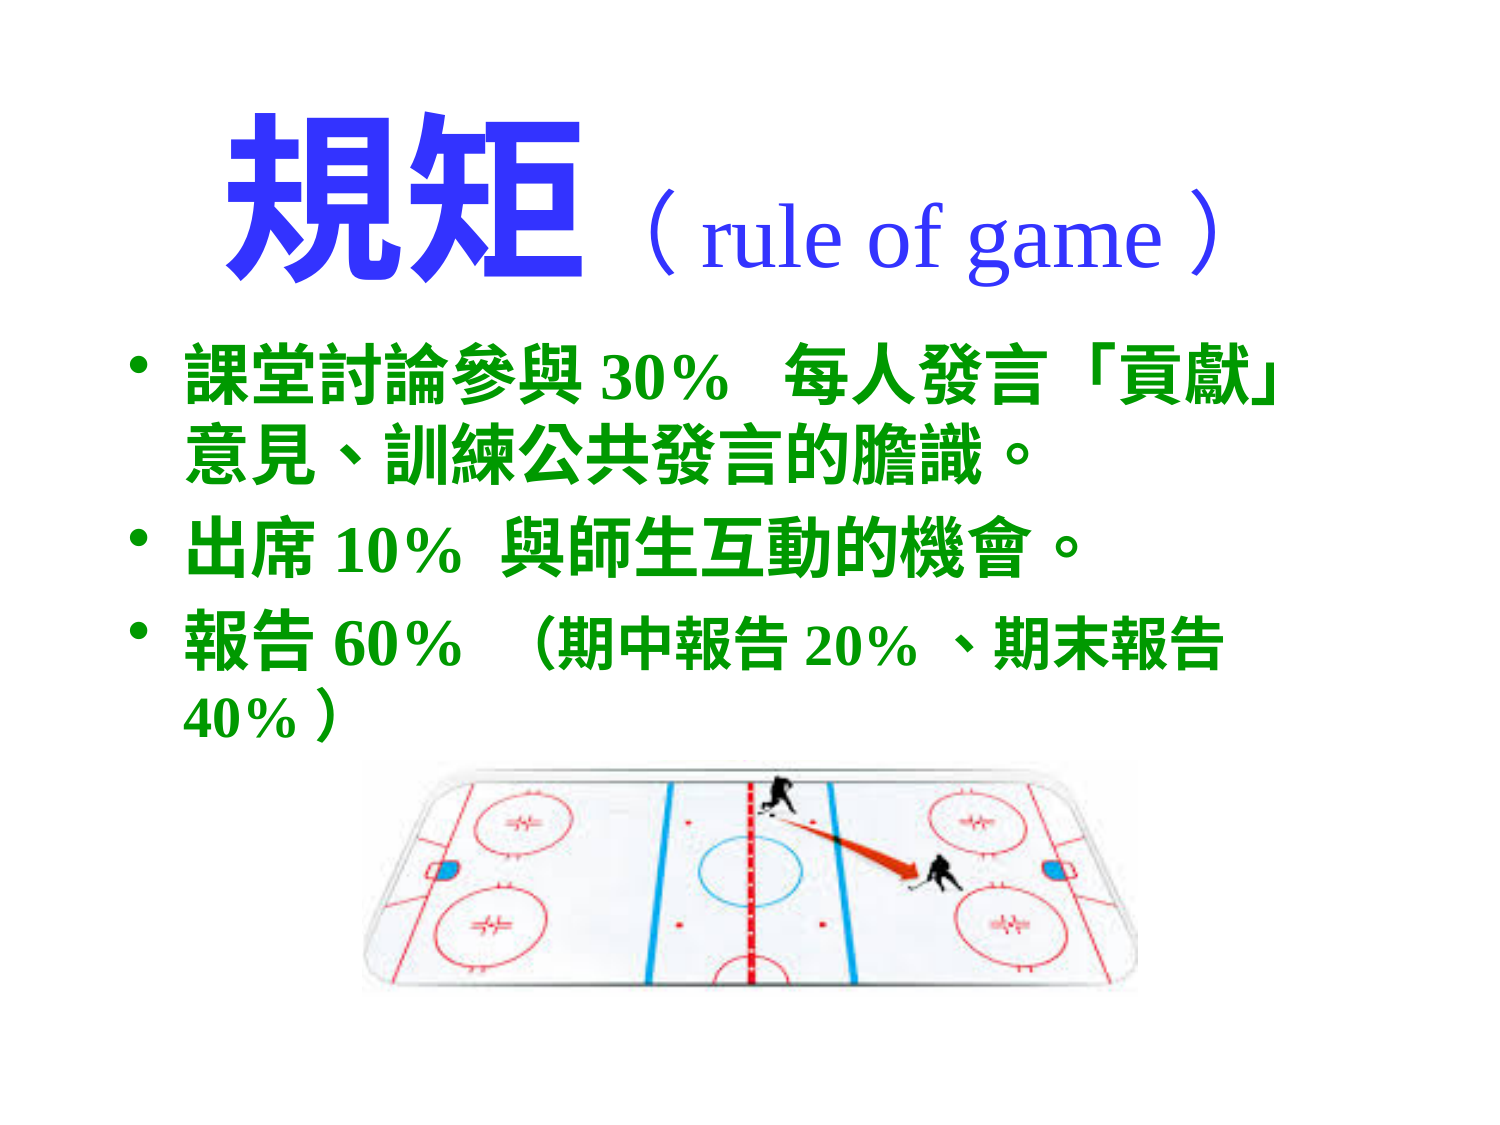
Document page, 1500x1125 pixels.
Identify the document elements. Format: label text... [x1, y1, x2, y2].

picture [361, 759, 1139, 997]
list 課堂討論參與30% 每人發言「貢獻」意見、訓練公共發言的膽識。 出席10% 與師生互動的機會。 報告60% （期中報告20%、期末報告40%） [112, 324, 1388, 1000]
title 規矩（rule of game） [112, 99, 1388, 288]
